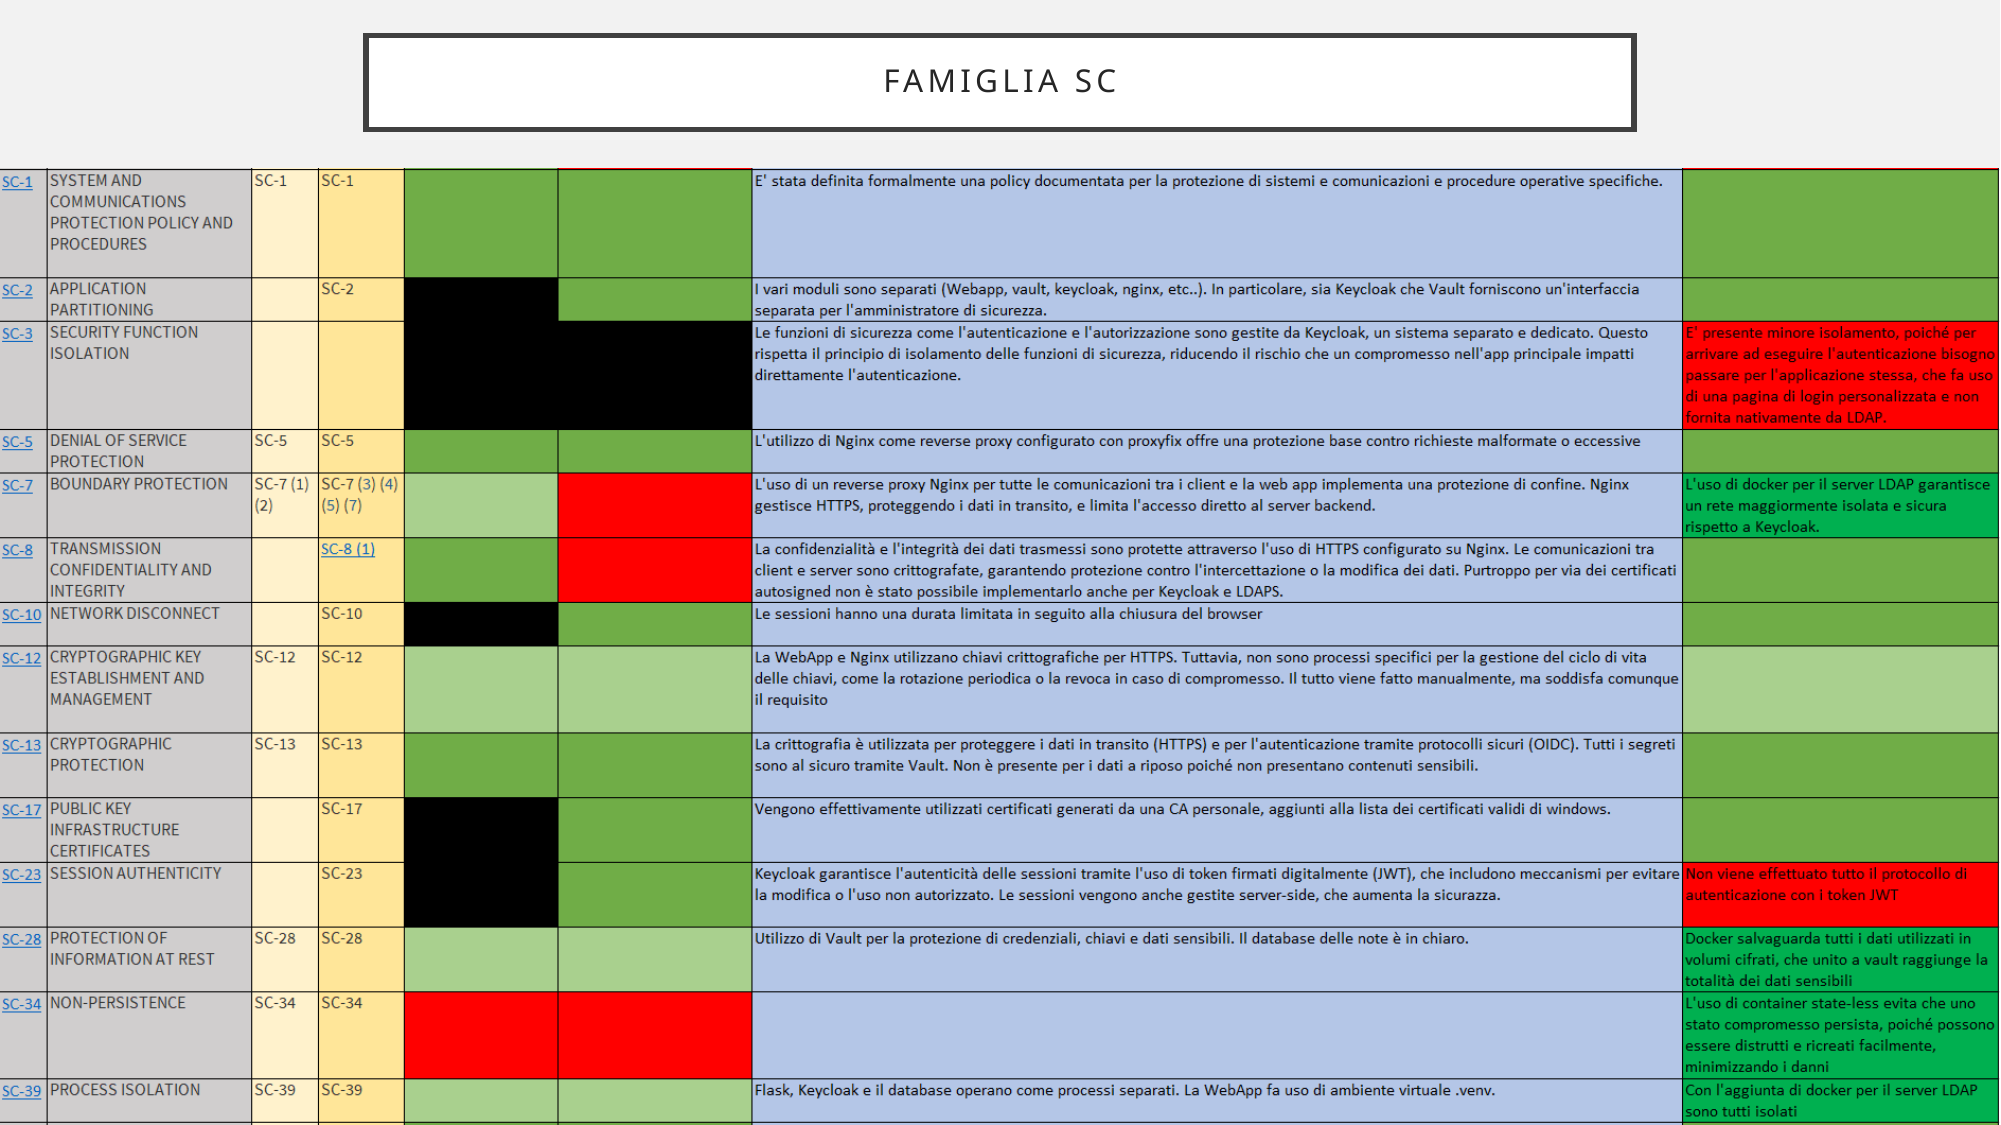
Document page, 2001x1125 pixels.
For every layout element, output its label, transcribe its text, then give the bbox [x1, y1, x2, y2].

picture [0, 168, 2000, 1125]
title Famiglia SC [363, 33, 1637, 132]
